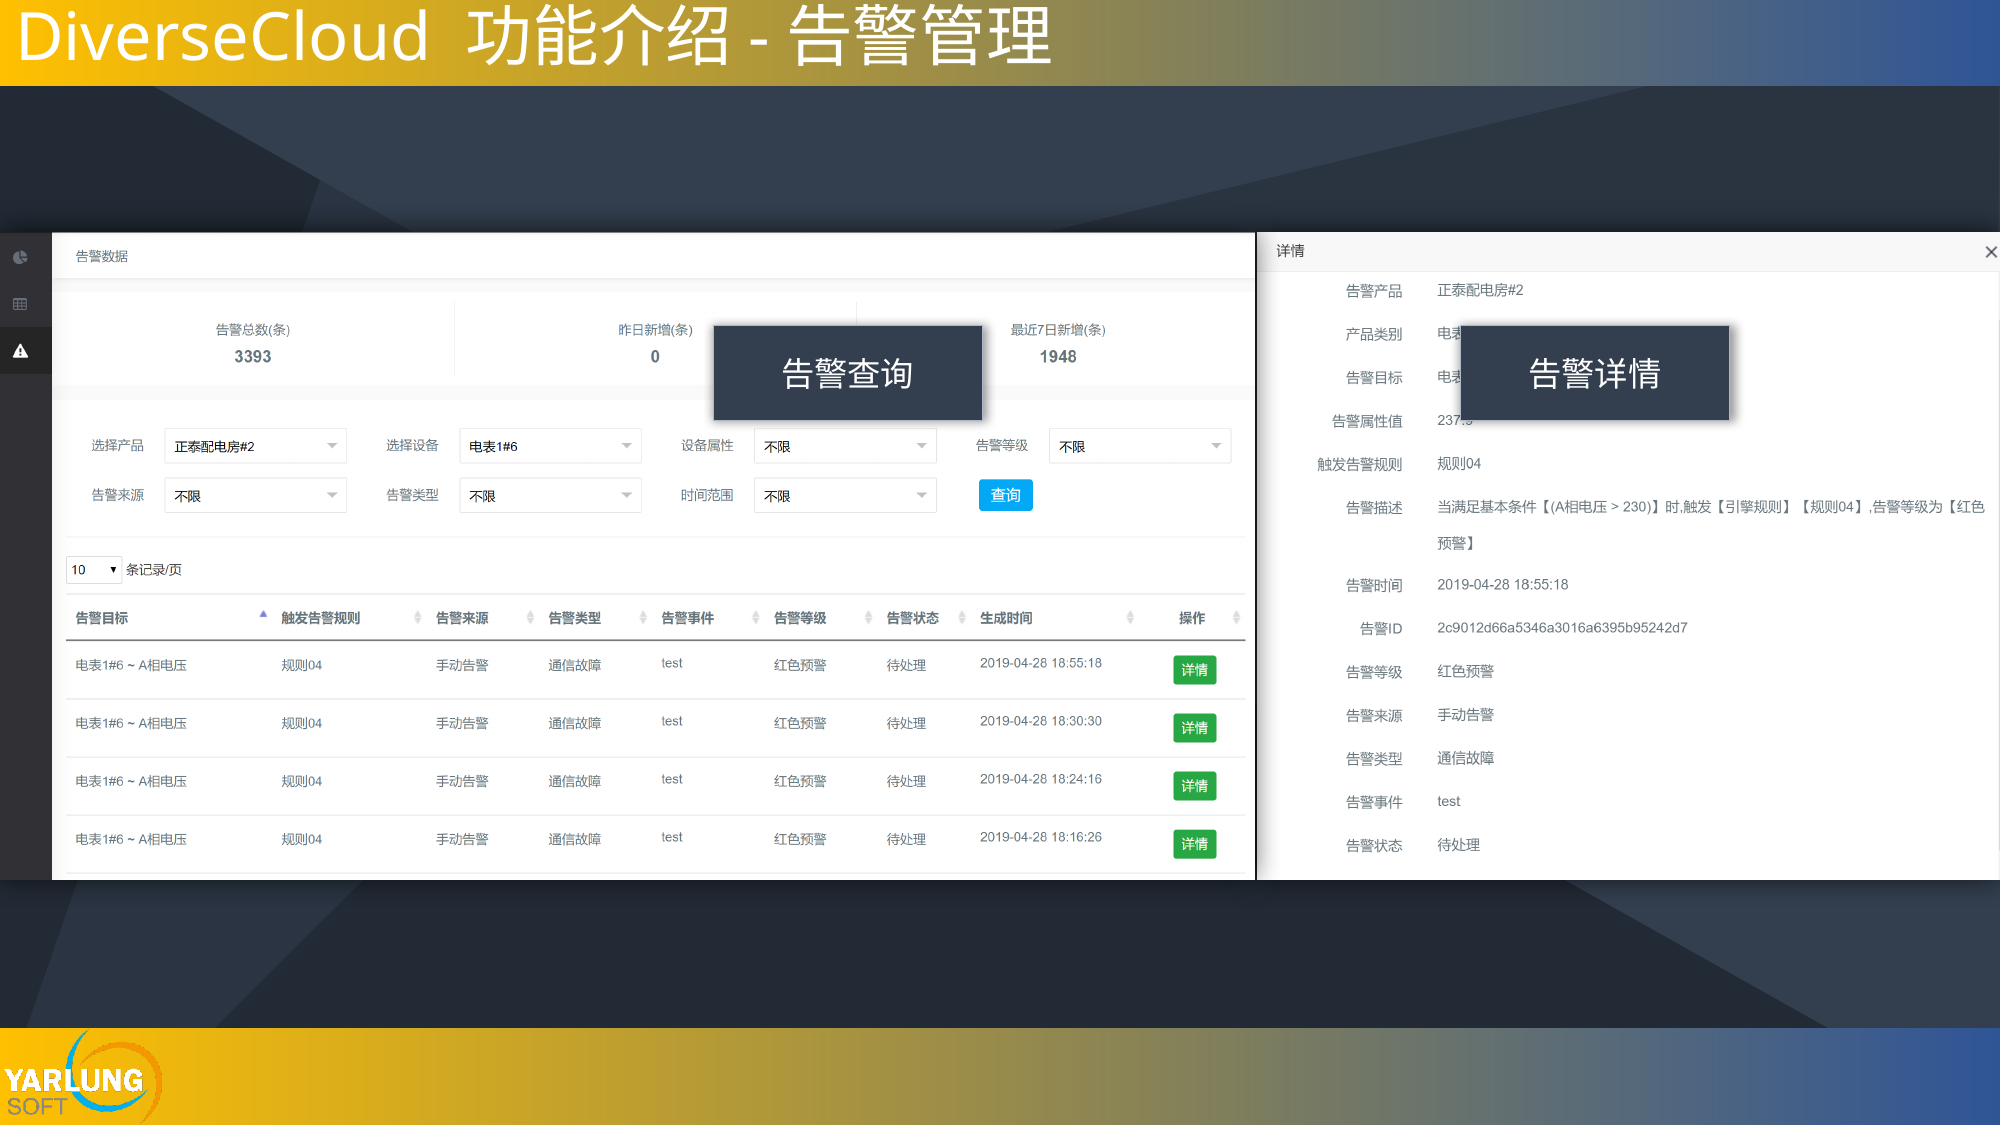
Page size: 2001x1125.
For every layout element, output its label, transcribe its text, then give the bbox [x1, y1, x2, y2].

picture [0, 231, 1255, 880]
picture [1257, 231, 2000, 880]
text_box DiverseCloud 功能介绍-告警管理 [0, 0, 2000, 86]
picture [4, 1028, 162, 1125]
